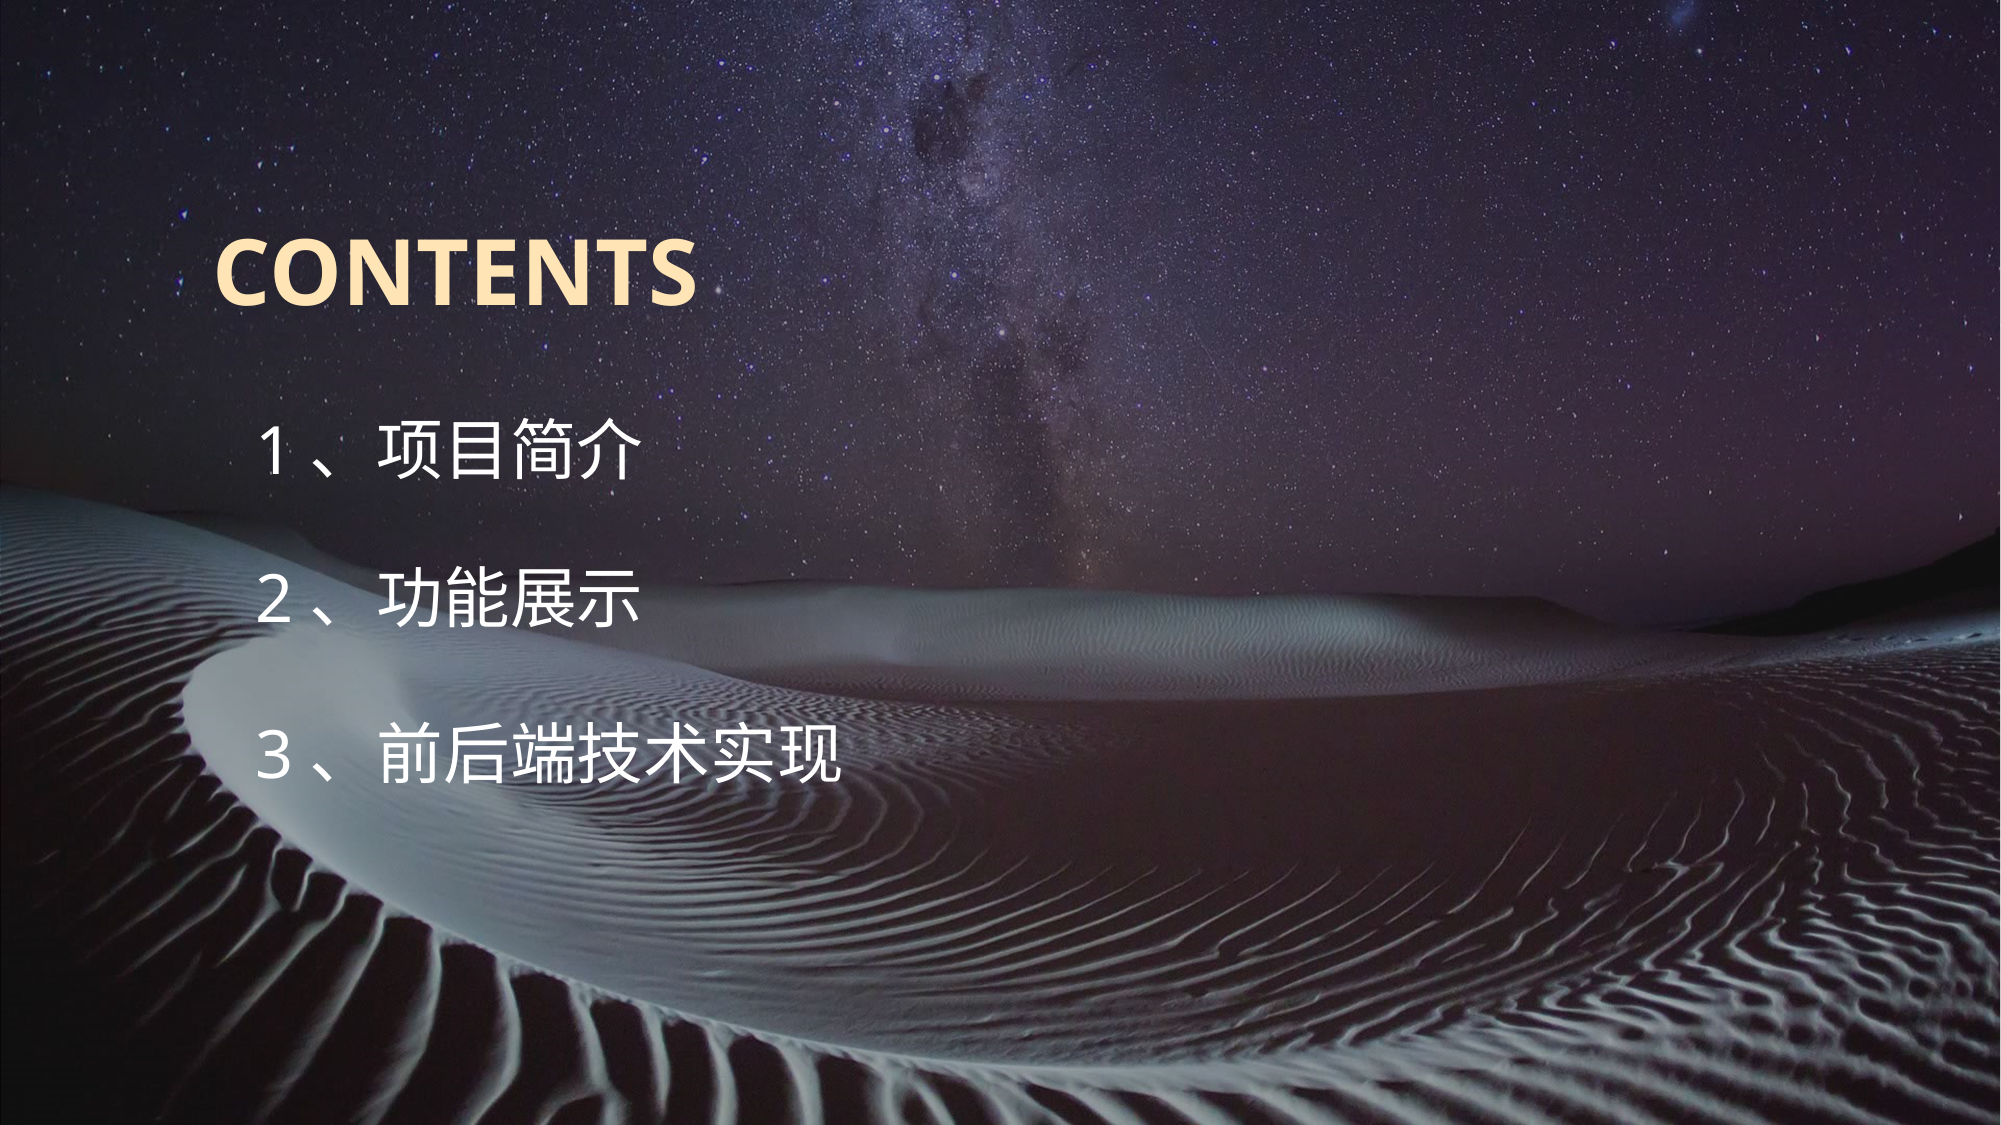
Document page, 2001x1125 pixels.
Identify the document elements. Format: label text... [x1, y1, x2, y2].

list 2、功能展示 [241, 557, 1561, 646]
list CONTENTS [137, 206, 775, 333]
list 3、前后端技术实现 [241, 705, 1561, 801]
list 1、项目简介 [241, 409, 1561, 498]
